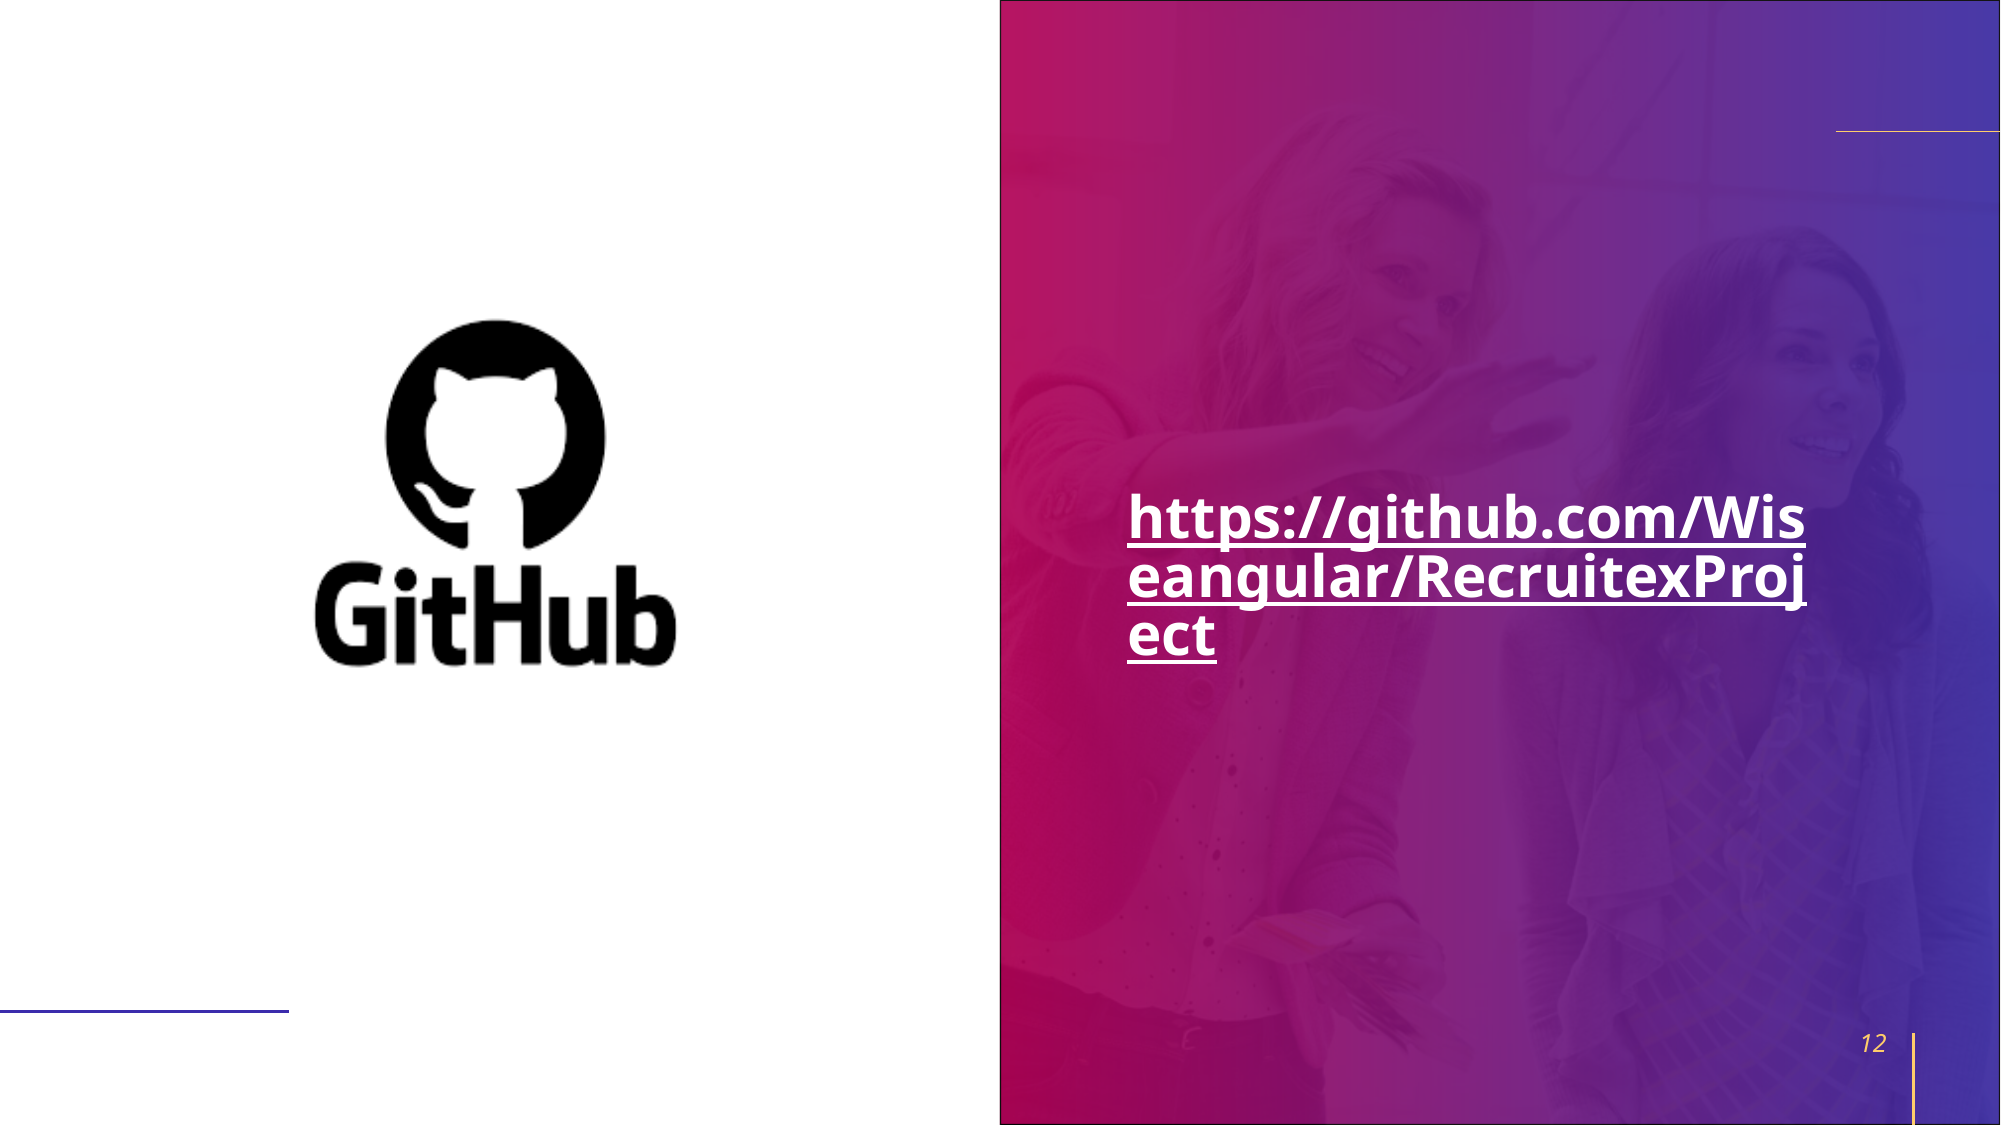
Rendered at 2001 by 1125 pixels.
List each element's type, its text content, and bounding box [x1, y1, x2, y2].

list https://github.com/Wiseangular/RecruitexProject [1112, 473, 1850, 864]
picture [0, 0, 999, 1125]
slide_number 12 [1451, 1015, 1902, 1075]
